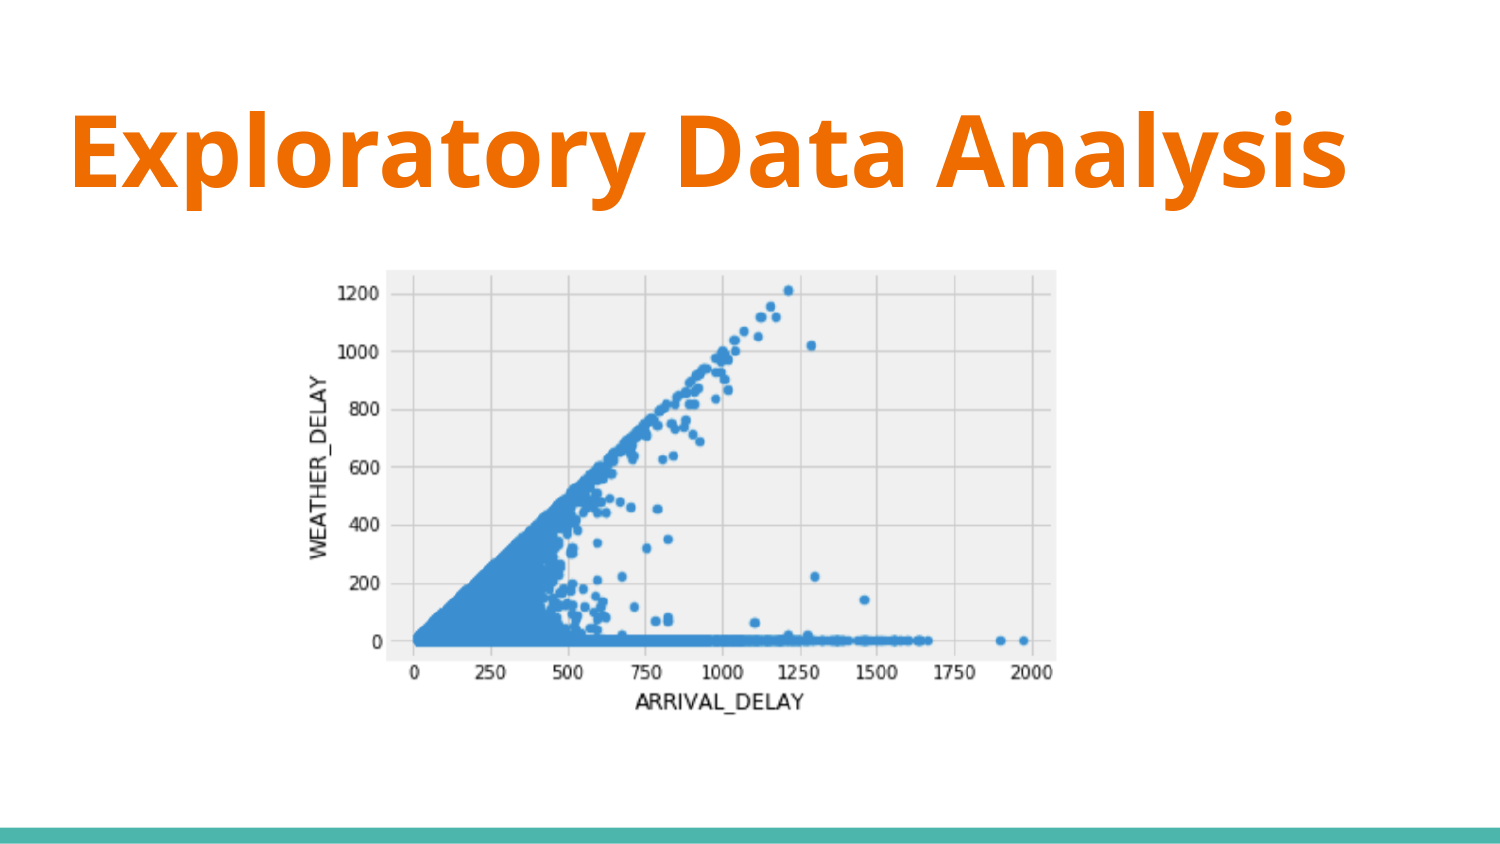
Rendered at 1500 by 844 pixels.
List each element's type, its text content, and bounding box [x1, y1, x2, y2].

picture [275, 255, 1134, 741]
title Exploratory Data Analysis [51, 72, 1449, 189]
